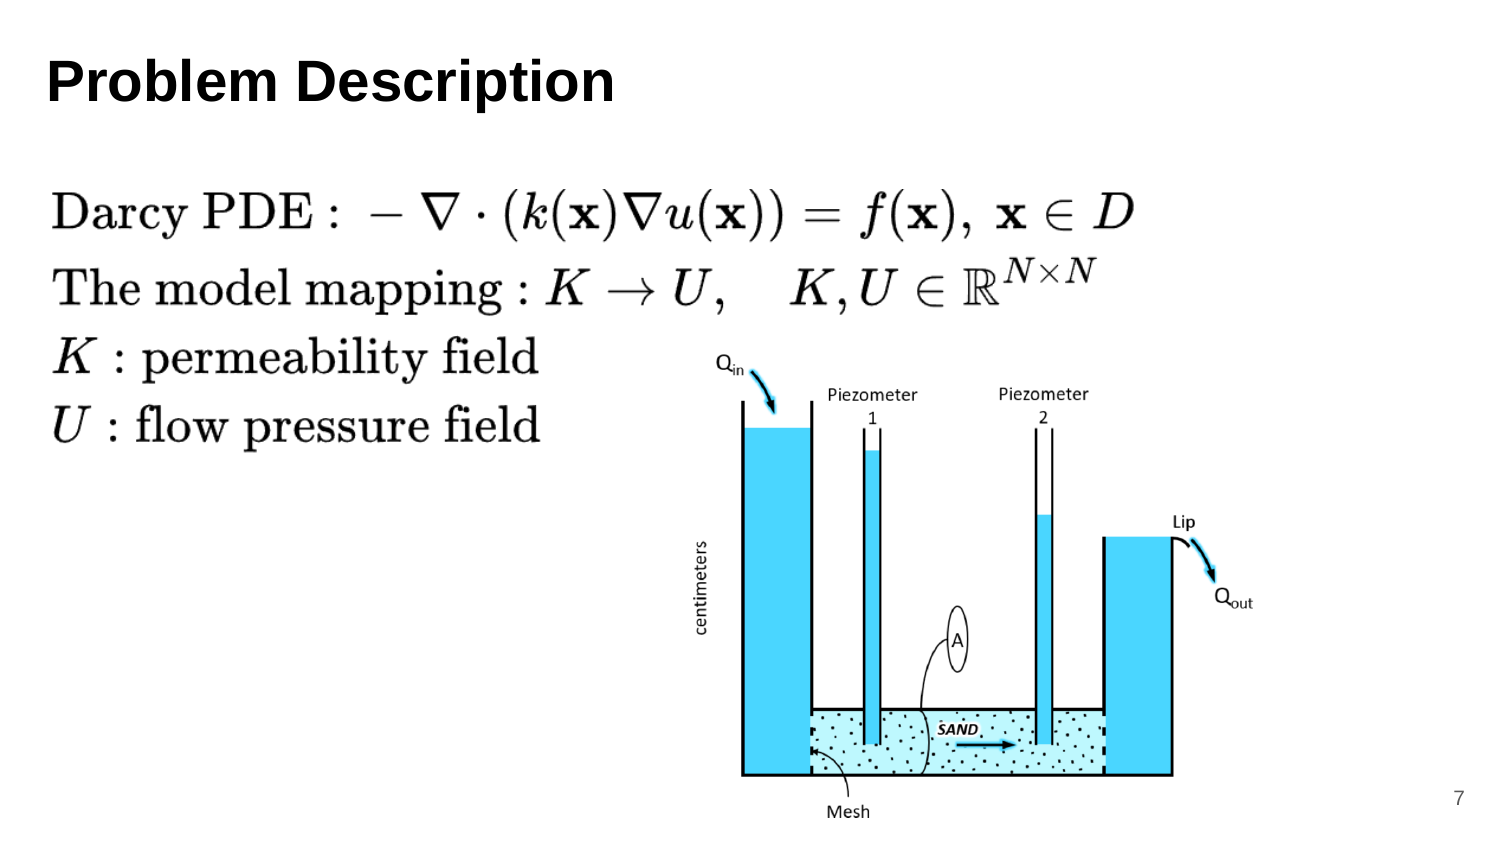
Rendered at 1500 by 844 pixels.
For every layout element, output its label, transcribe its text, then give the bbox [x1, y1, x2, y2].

title Problem Description [31, 44, 1129, 129]
picture [50, 189, 1276, 830]
slide_number ‹#› [1389, 764, 1480, 830]
